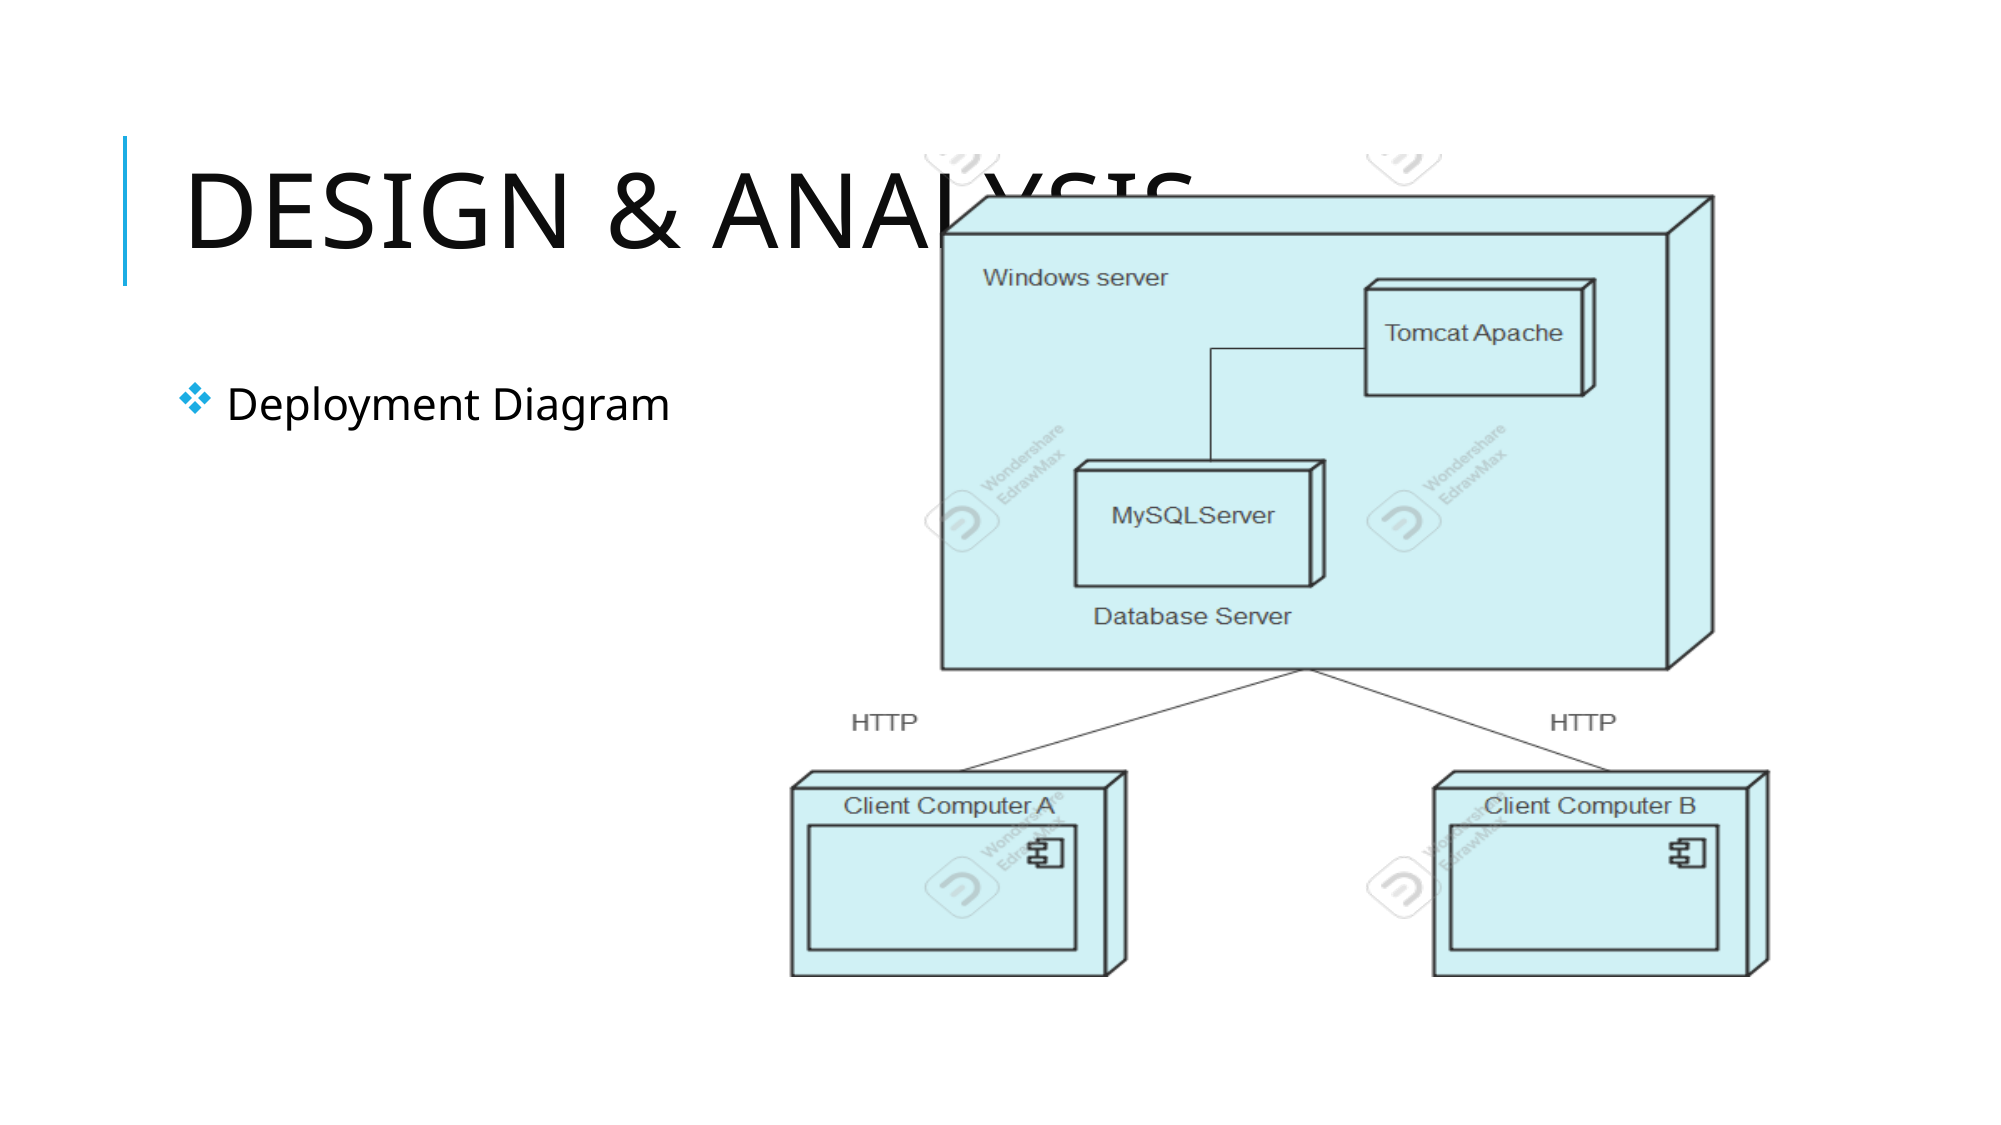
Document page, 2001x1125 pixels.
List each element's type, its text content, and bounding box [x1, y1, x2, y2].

list Deployment Diagram [168, 375, 697, 439]
title Design & Analysis [168, 96, 1763, 342]
picture [785, 154, 1794, 977]
